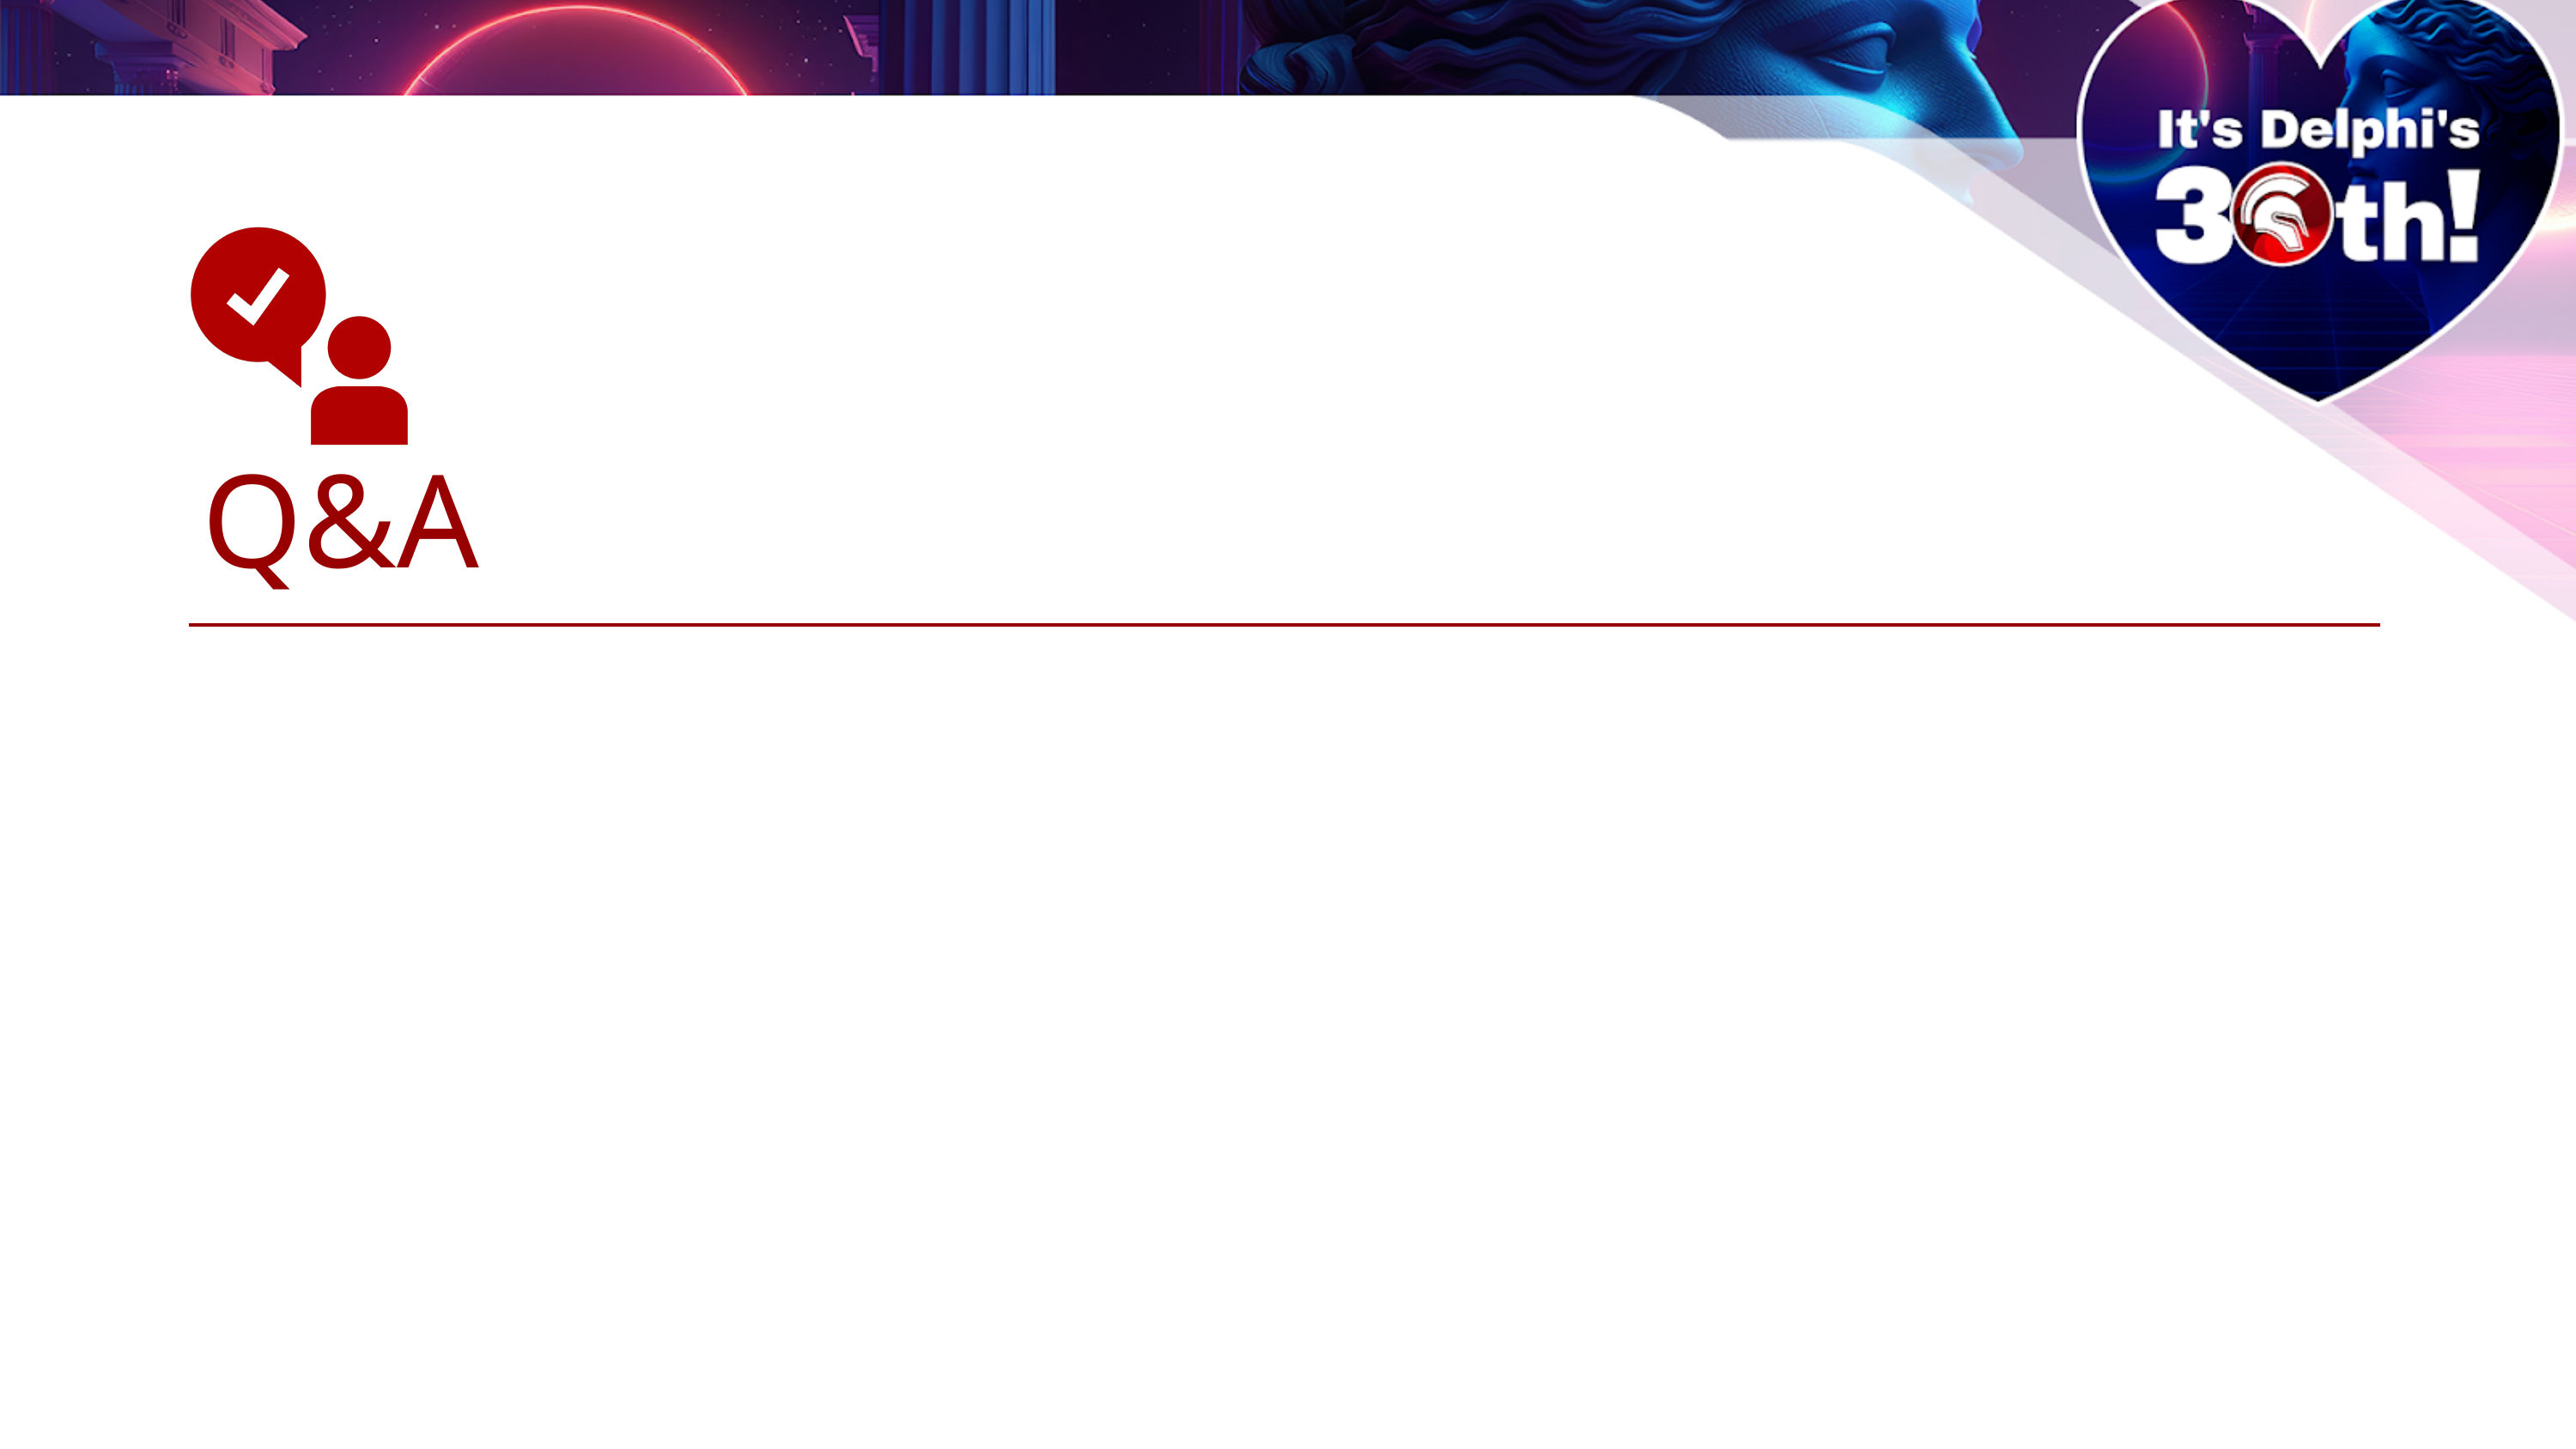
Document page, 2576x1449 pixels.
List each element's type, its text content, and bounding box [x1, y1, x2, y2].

text_box Q&A [189, 456, 2337, 605]
picture [0, 0, 2576, 1449]
